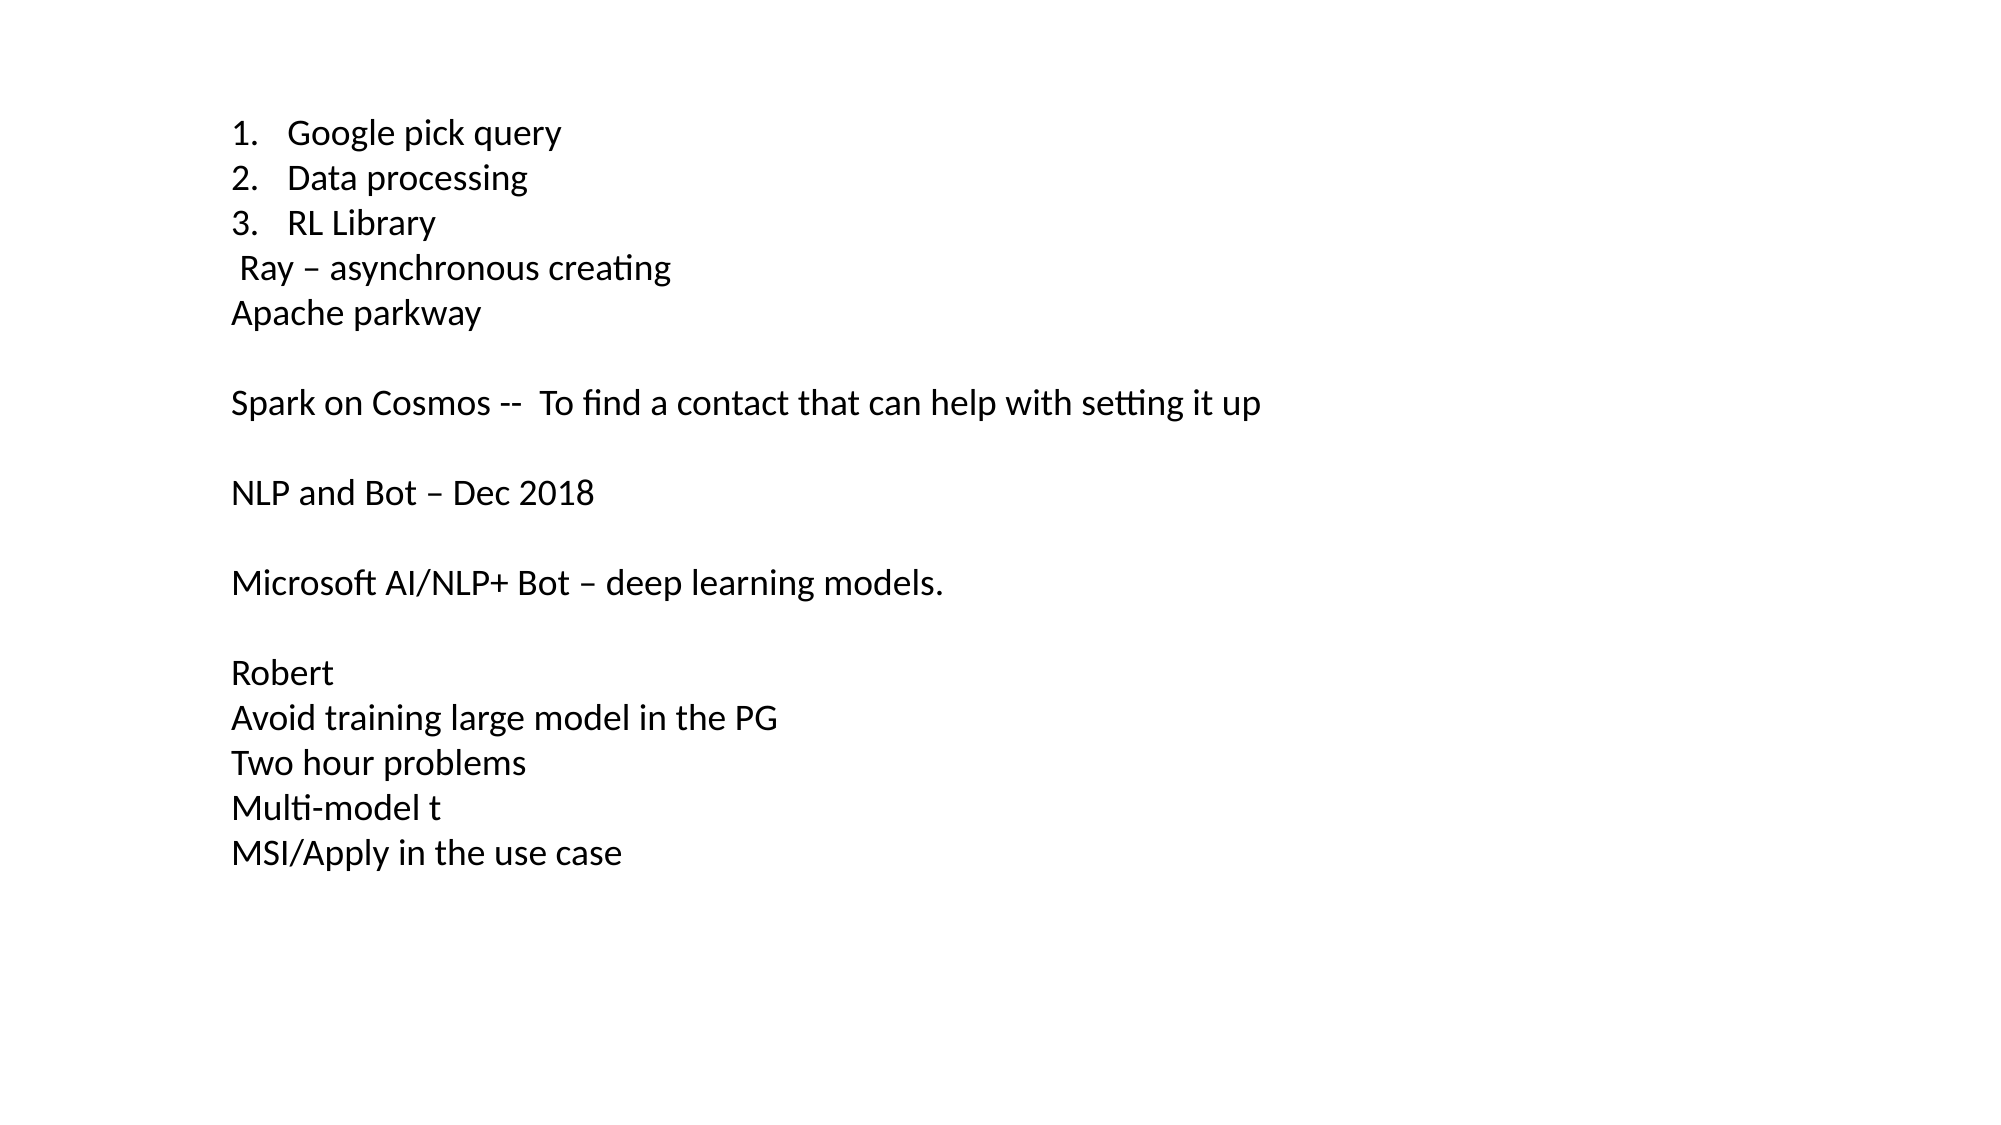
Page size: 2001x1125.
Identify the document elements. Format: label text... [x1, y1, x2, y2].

text_box Google pick query Data processing RL Library Ray – asynchronous creating Apache parkway Spark on Cosmos -- To find a contact that can help with setting it up NLP and Bot – Dec 2018 Microsoft AI/NLP+ Bot – deep learning models. Robert Avoid training large model in the PG Two hour problems Multi-model t MSI/Apply in the use case [216, 100, 1696, 971]
